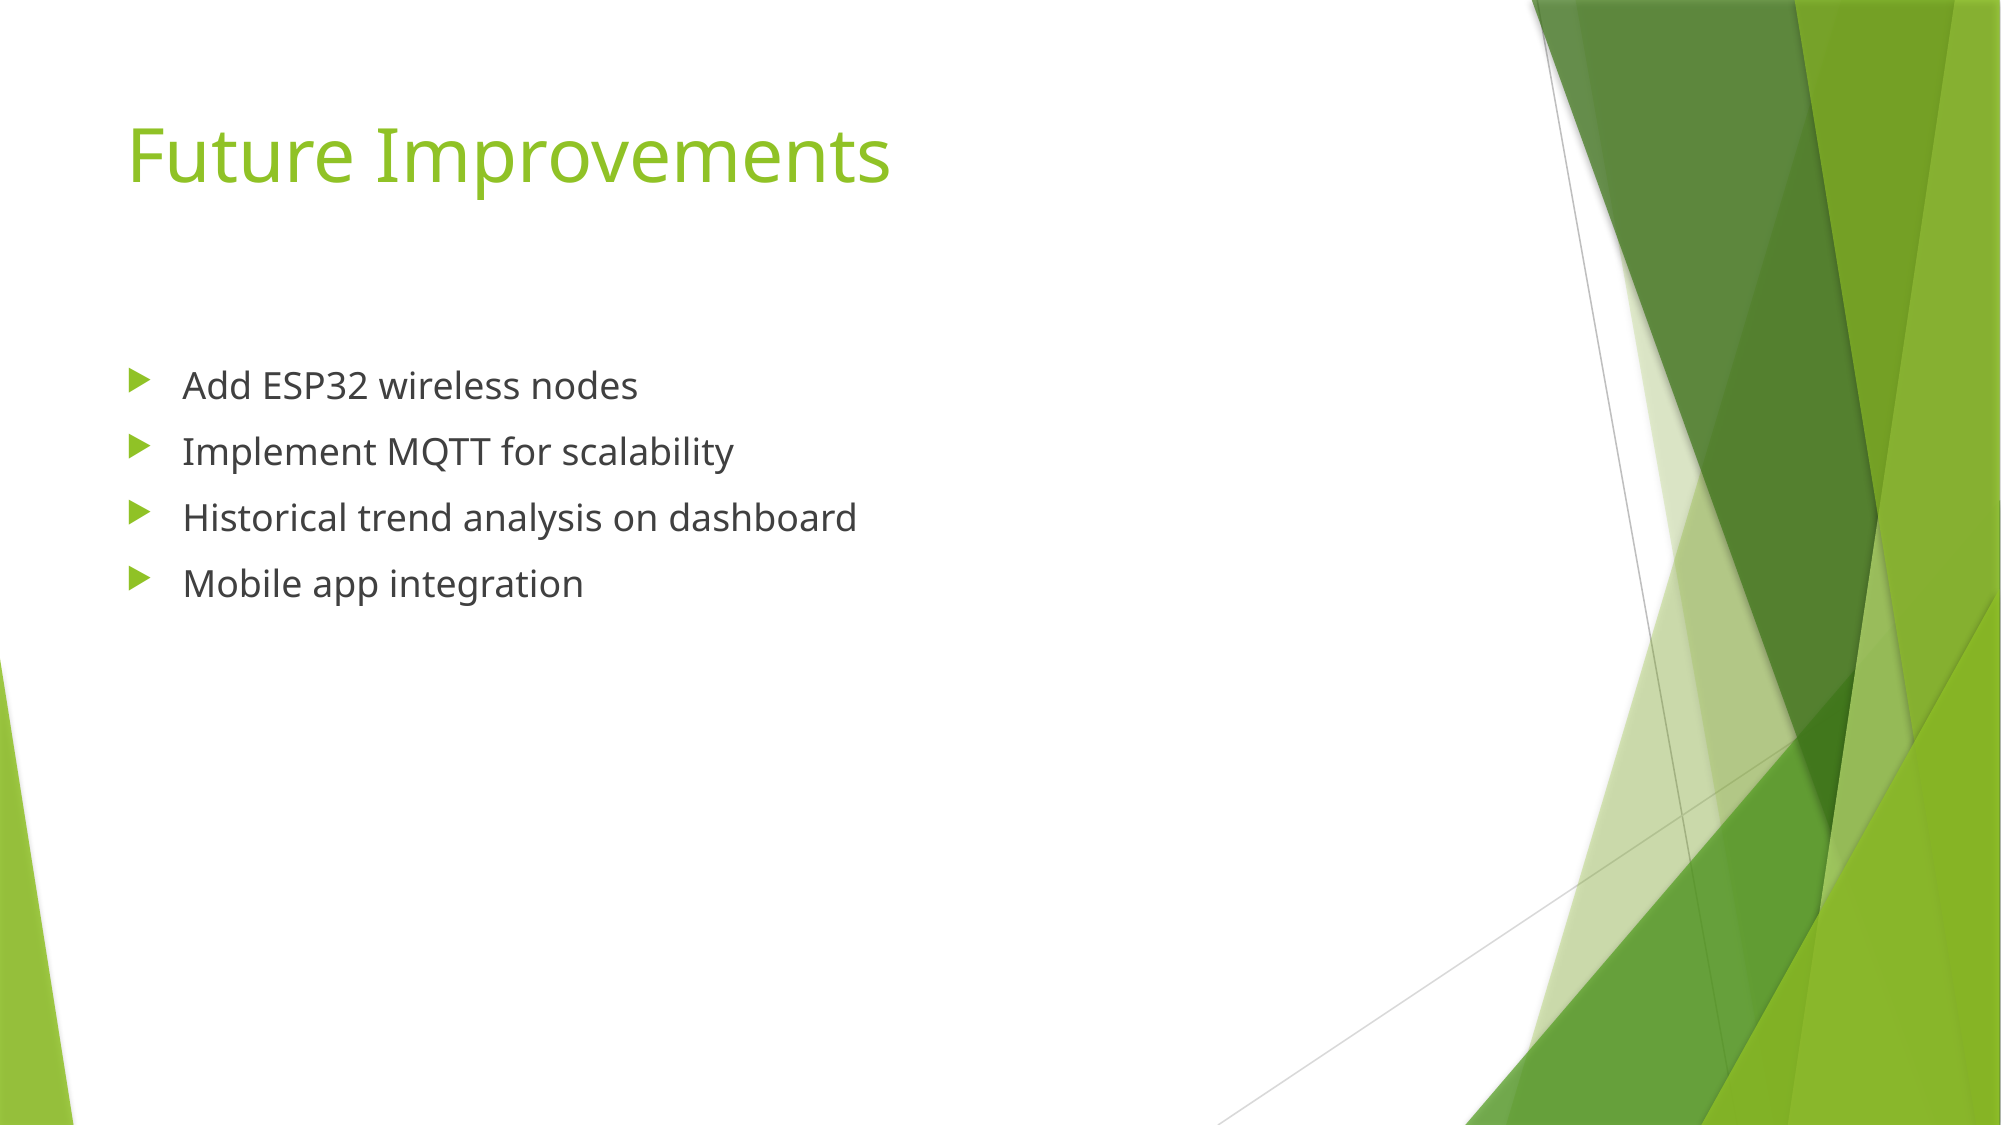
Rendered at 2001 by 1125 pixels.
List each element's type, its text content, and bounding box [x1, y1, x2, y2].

list Add ESP32 wireless nodes Implement MQTT for scalability Historical trend analysis on dashboard Mobile app integration [111, 354, 1522, 992]
title Future Improvements [111, 99, 1522, 317]
